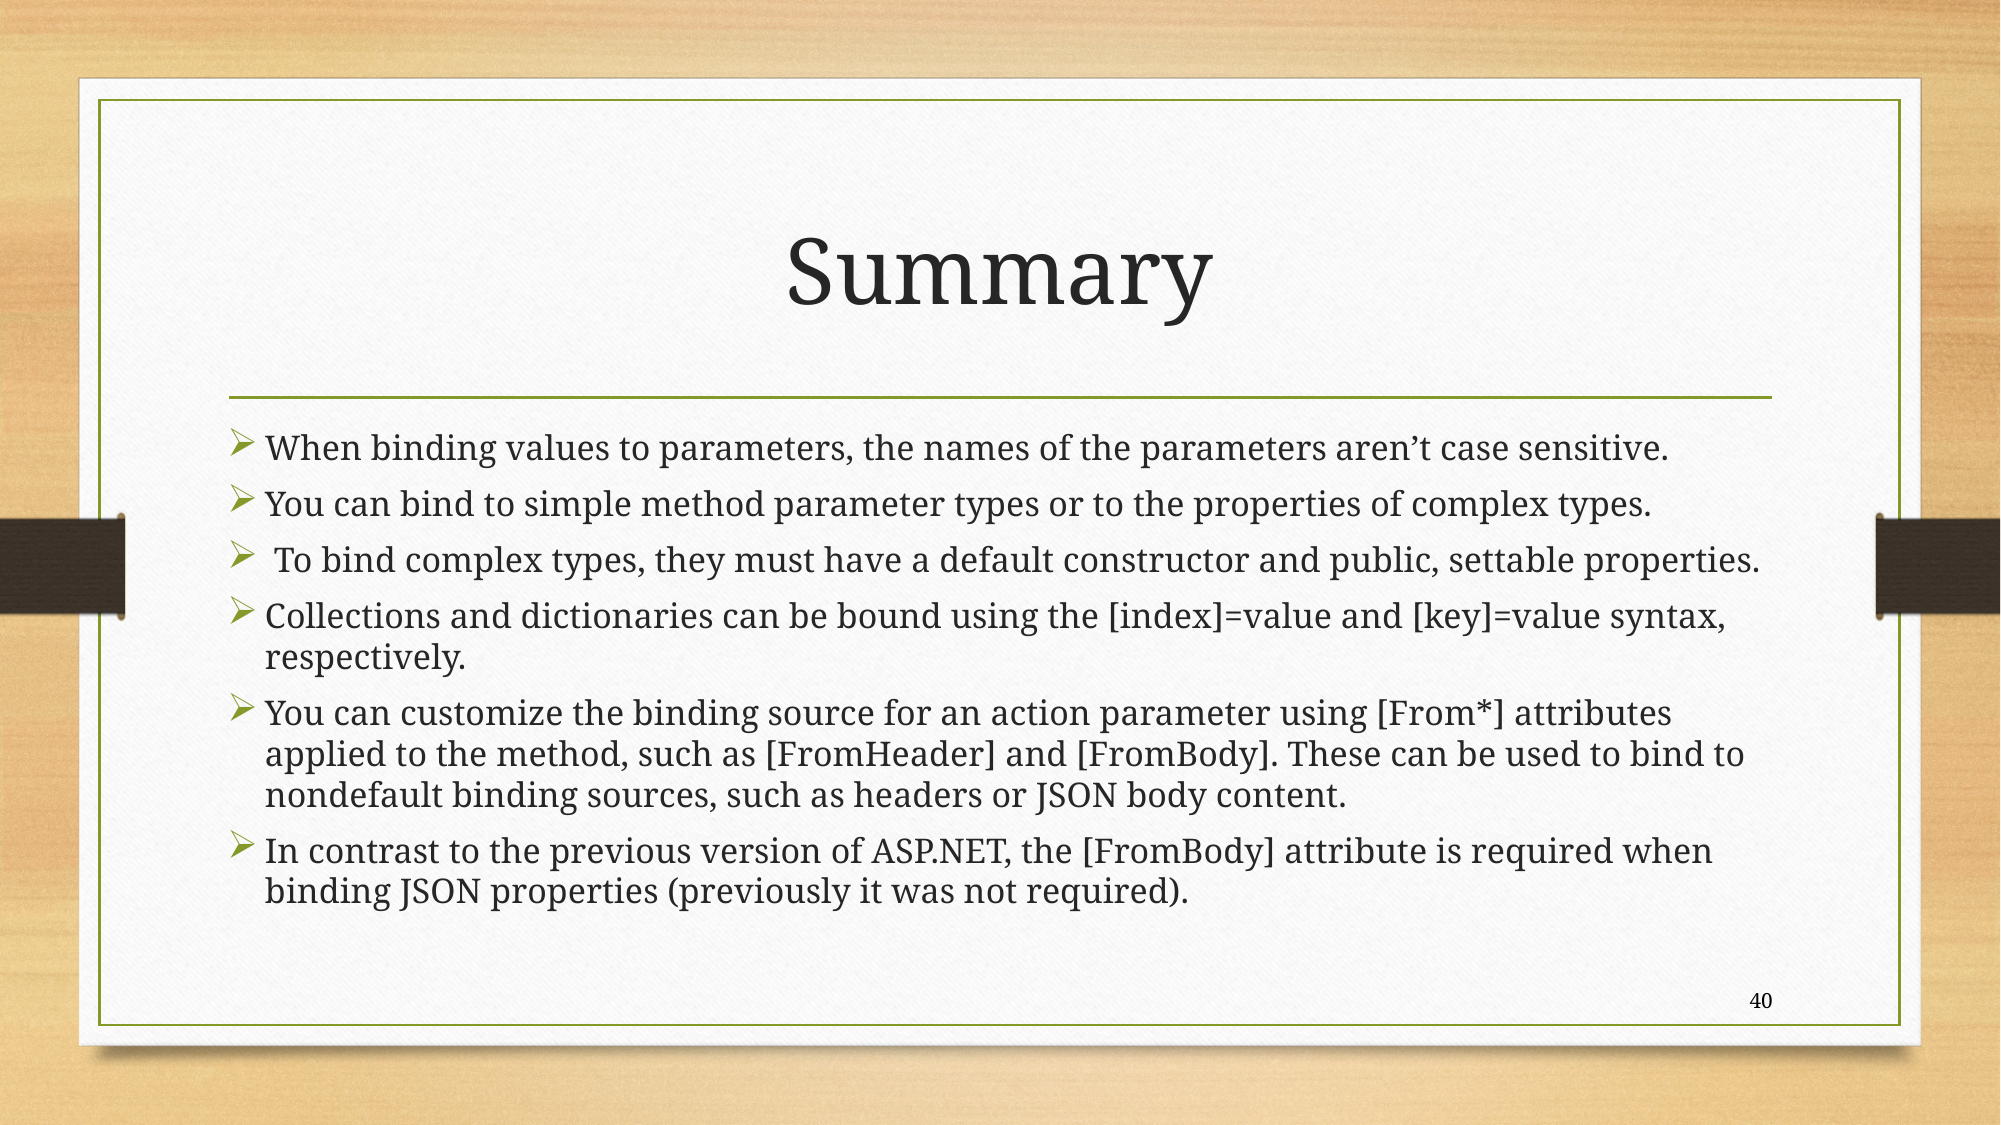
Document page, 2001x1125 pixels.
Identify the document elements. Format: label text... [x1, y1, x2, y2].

title Summary [212, 161, 1788, 375]
slide_number 40 [1698, 979, 1788, 1025]
picture [0, 0, 2001, 1125]
list When binding values to parameters, the names of the parameters aren’t case sensitive. You can bind to simple method parameter types or to the properties of complex types. To bind complex types, they must have a default constructor and public, settable properties. Collections and dictionaries can be bound using the [index]=value and [key]=value syntax, respectively. You can customize the binding source for an action parameter using [From*] attributes applied to the method, such as [FromHeader] and [FromBody]. These can be used to bind to nondefault binding sources, such as headers or JSON body content. In contrast to the previous version of ASP.NET, the [FromBody] attribute is required when binding JSON properties (previously it was not required). [212, 419, 1788, 964]
